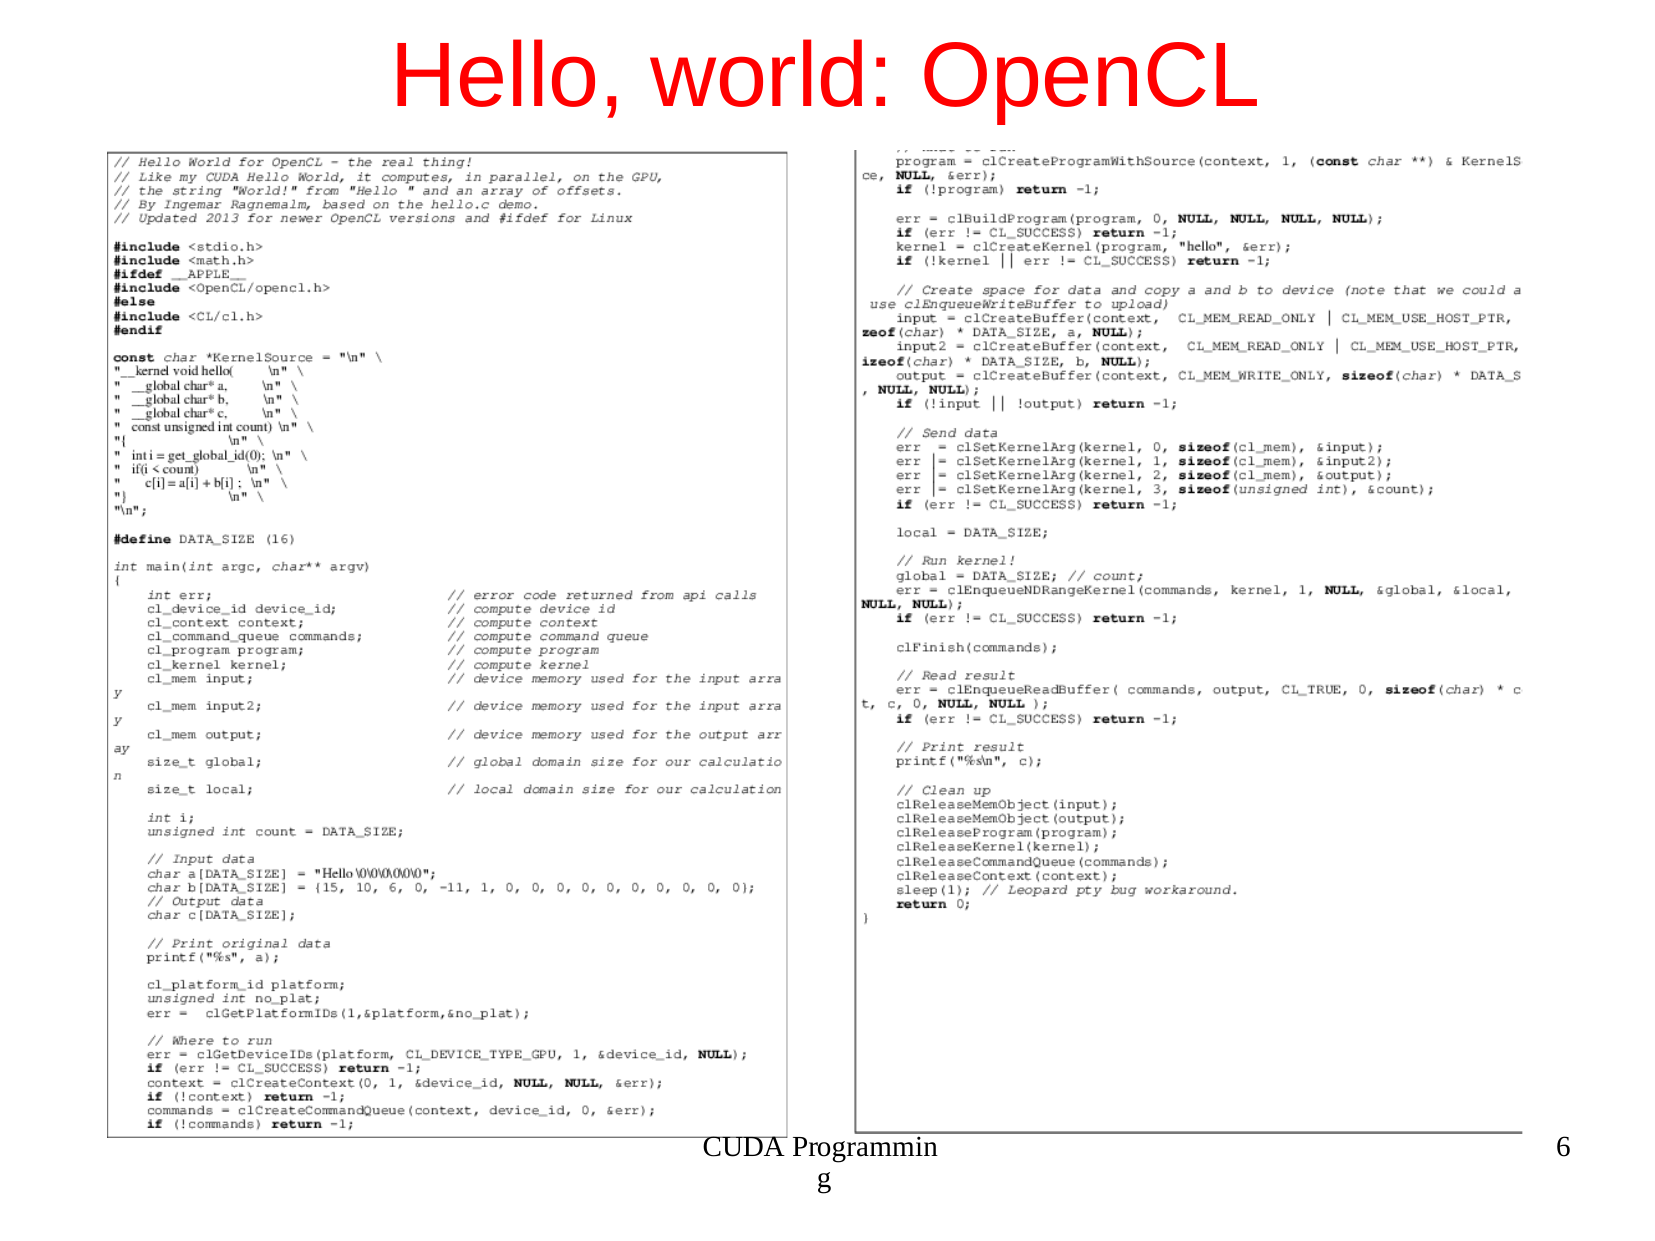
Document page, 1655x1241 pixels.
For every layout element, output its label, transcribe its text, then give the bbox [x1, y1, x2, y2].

text_box [107, 150, 788, 1138]
slide_number 6 [1523, 1127, 1575, 1241]
text_box CUDA Pr [700, 1127, 819, 1162]
title Hello, world: OpenCL [388, 12, 1264, 223]
text_box [854, 150, 1523, 1134]
text_box ogramming [816, 1129, 953, 1194]
